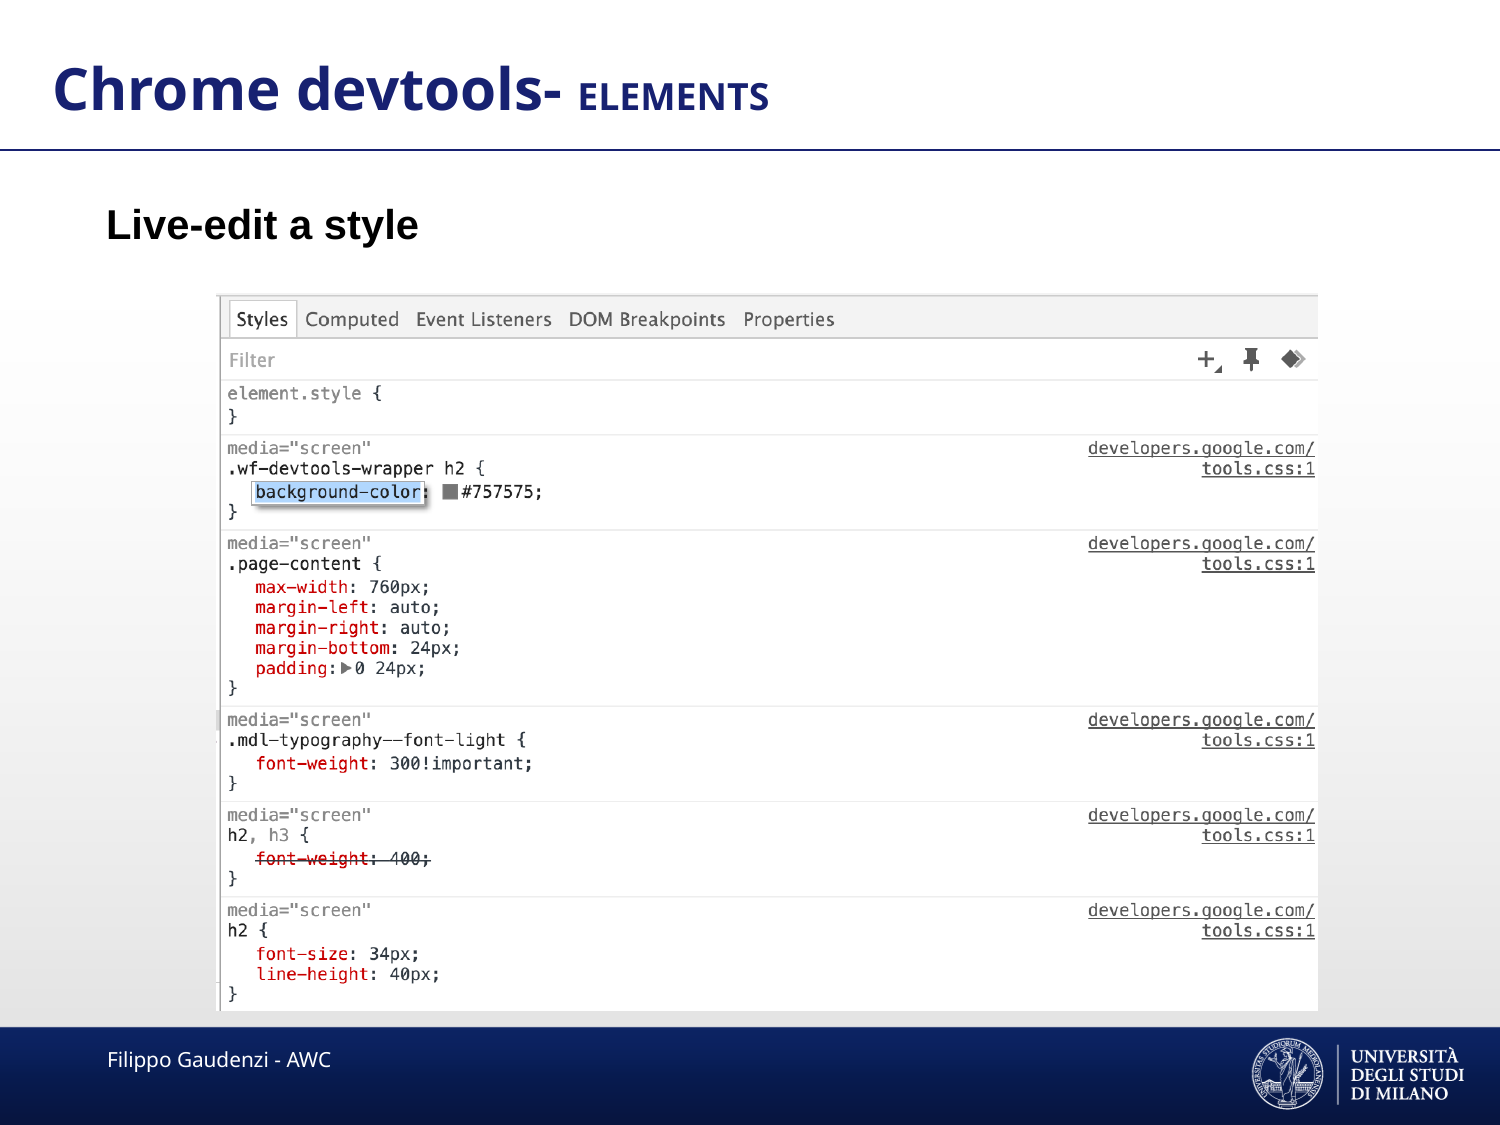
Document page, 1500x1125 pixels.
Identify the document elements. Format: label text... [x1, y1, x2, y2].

picture [0, 151, 1500, 1125]
text_box Live-edit a style [91, 190, 1409, 256]
text_box Chrome devtools- ELEMENTS [37, 44, 1318, 131]
text_box Filippo Gaudenzi - AWC [92, 1047, 1305, 1079]
picture [0, 0, 1500, 149]
